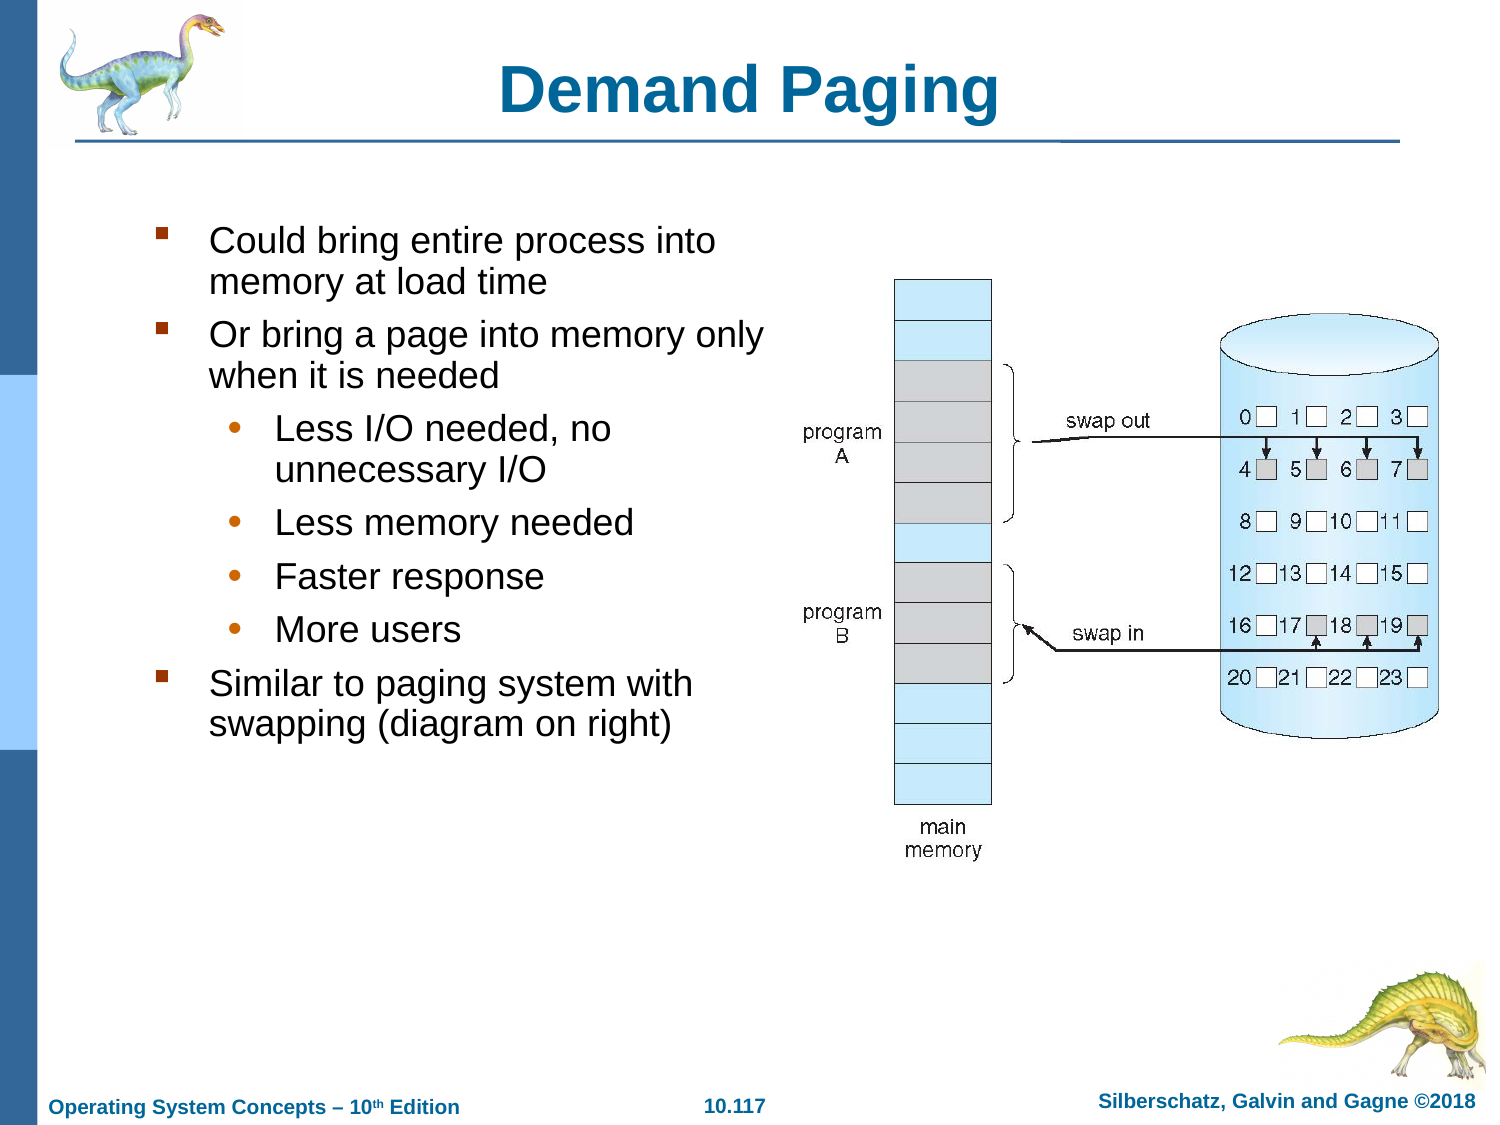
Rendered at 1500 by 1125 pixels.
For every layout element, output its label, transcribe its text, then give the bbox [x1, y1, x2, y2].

title Demand Paging [75, 38, 1425, 134]
list Could bring entire process into memory at load time Or bring a page into memory only when it is needed Less I/O needed, no unnecessary I/O Less memory needed Faster response More users Similar to paging system with swapping (diagram on right) [137, 213, 803, 1092]
picture [1275, 959, 1486, 1090]
picture [46, 0, 243, 149]
picture [802, 278, 1440, 862]
